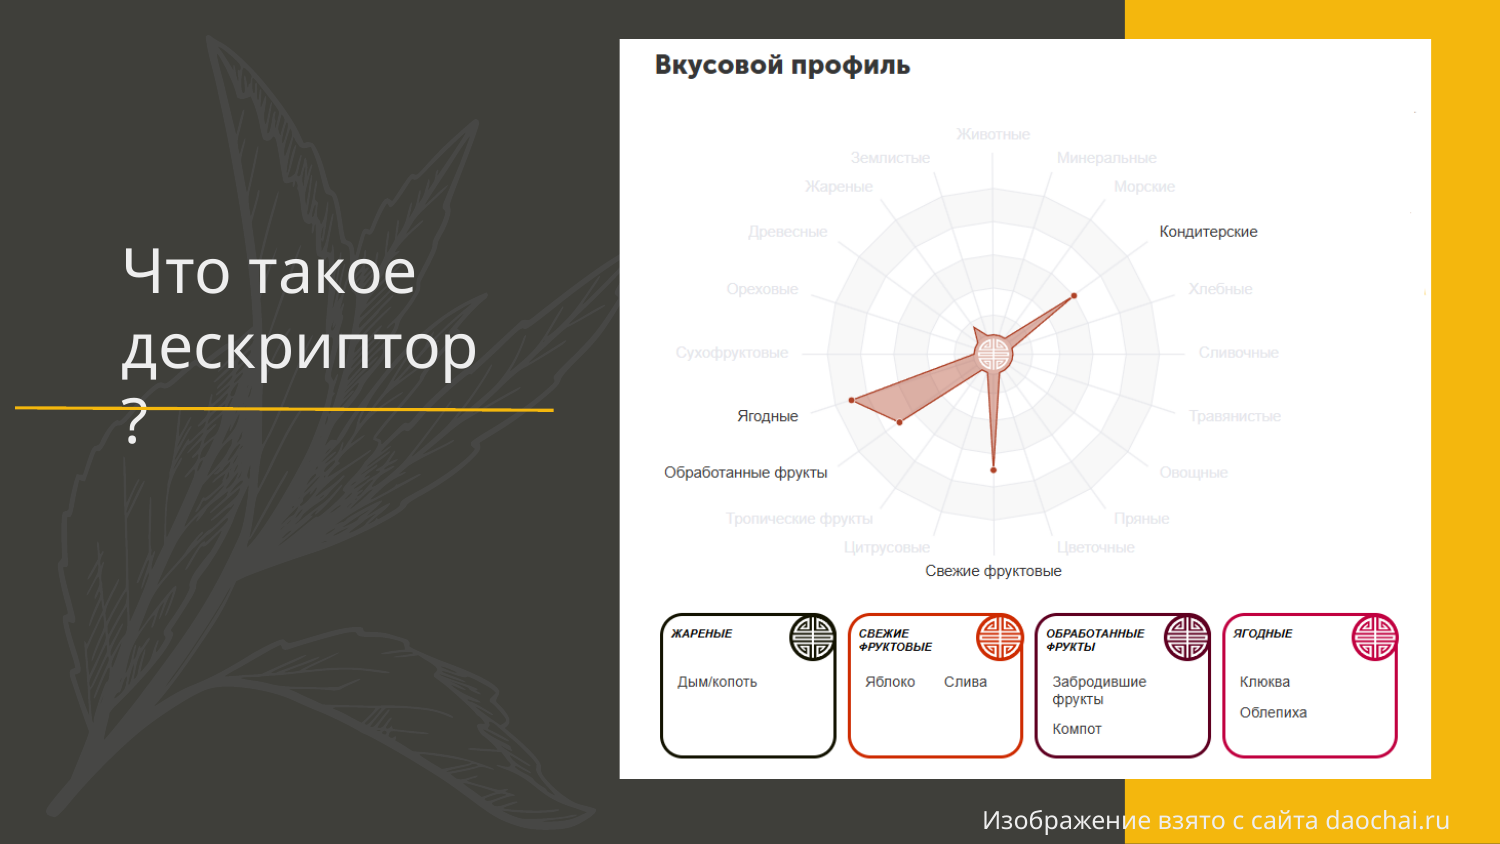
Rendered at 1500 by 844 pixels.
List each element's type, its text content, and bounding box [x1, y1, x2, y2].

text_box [14, 407, 554, 411]
picture [619, 39, 1432, 779]
text_box Изображение взято с сайта daochai.ru [967, 789, 1474, 844]
title Что такое дескриптор? [106, 216, 511, 385]
